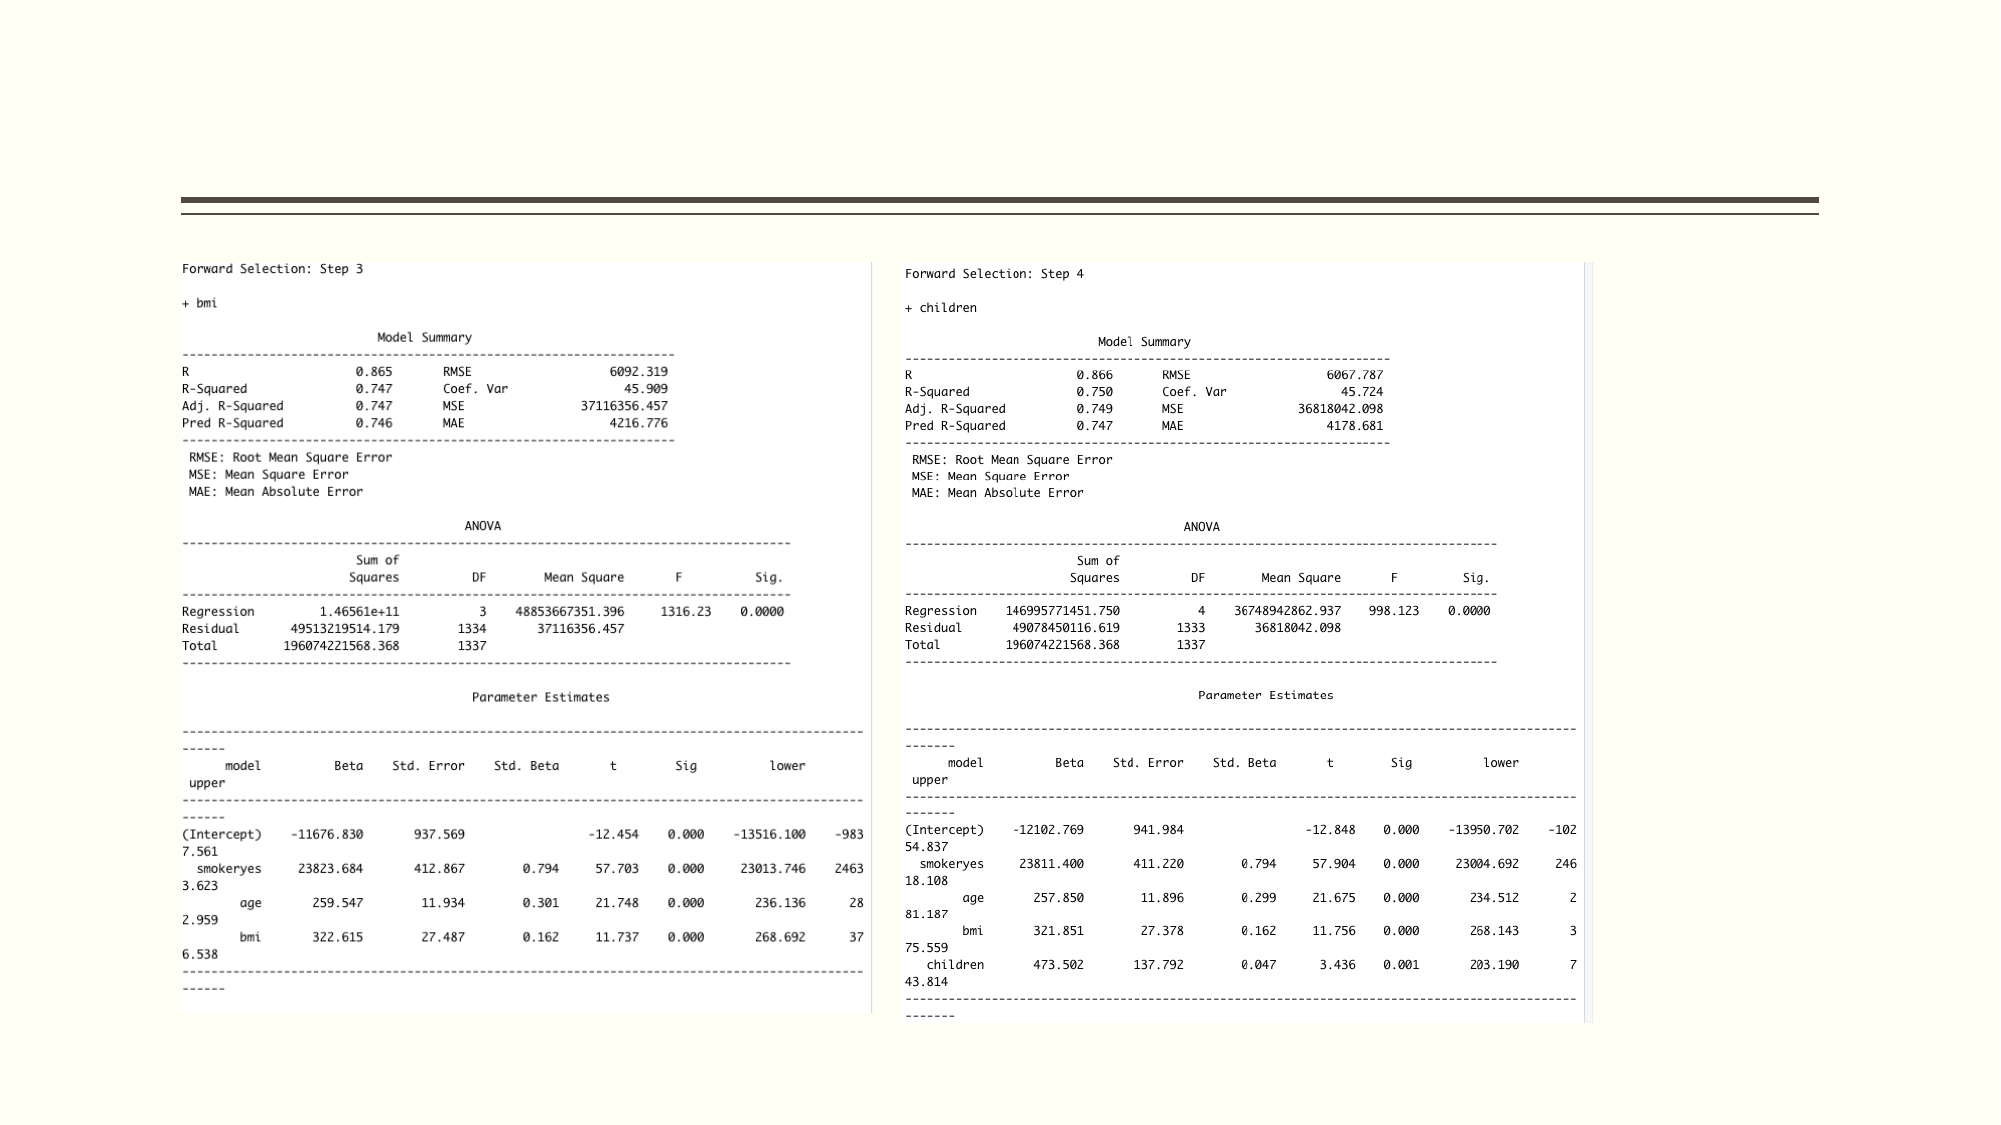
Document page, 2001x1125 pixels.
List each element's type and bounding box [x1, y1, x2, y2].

picture [900, 262, 1593, 1023]
list [181, 262, 873, 1013]
